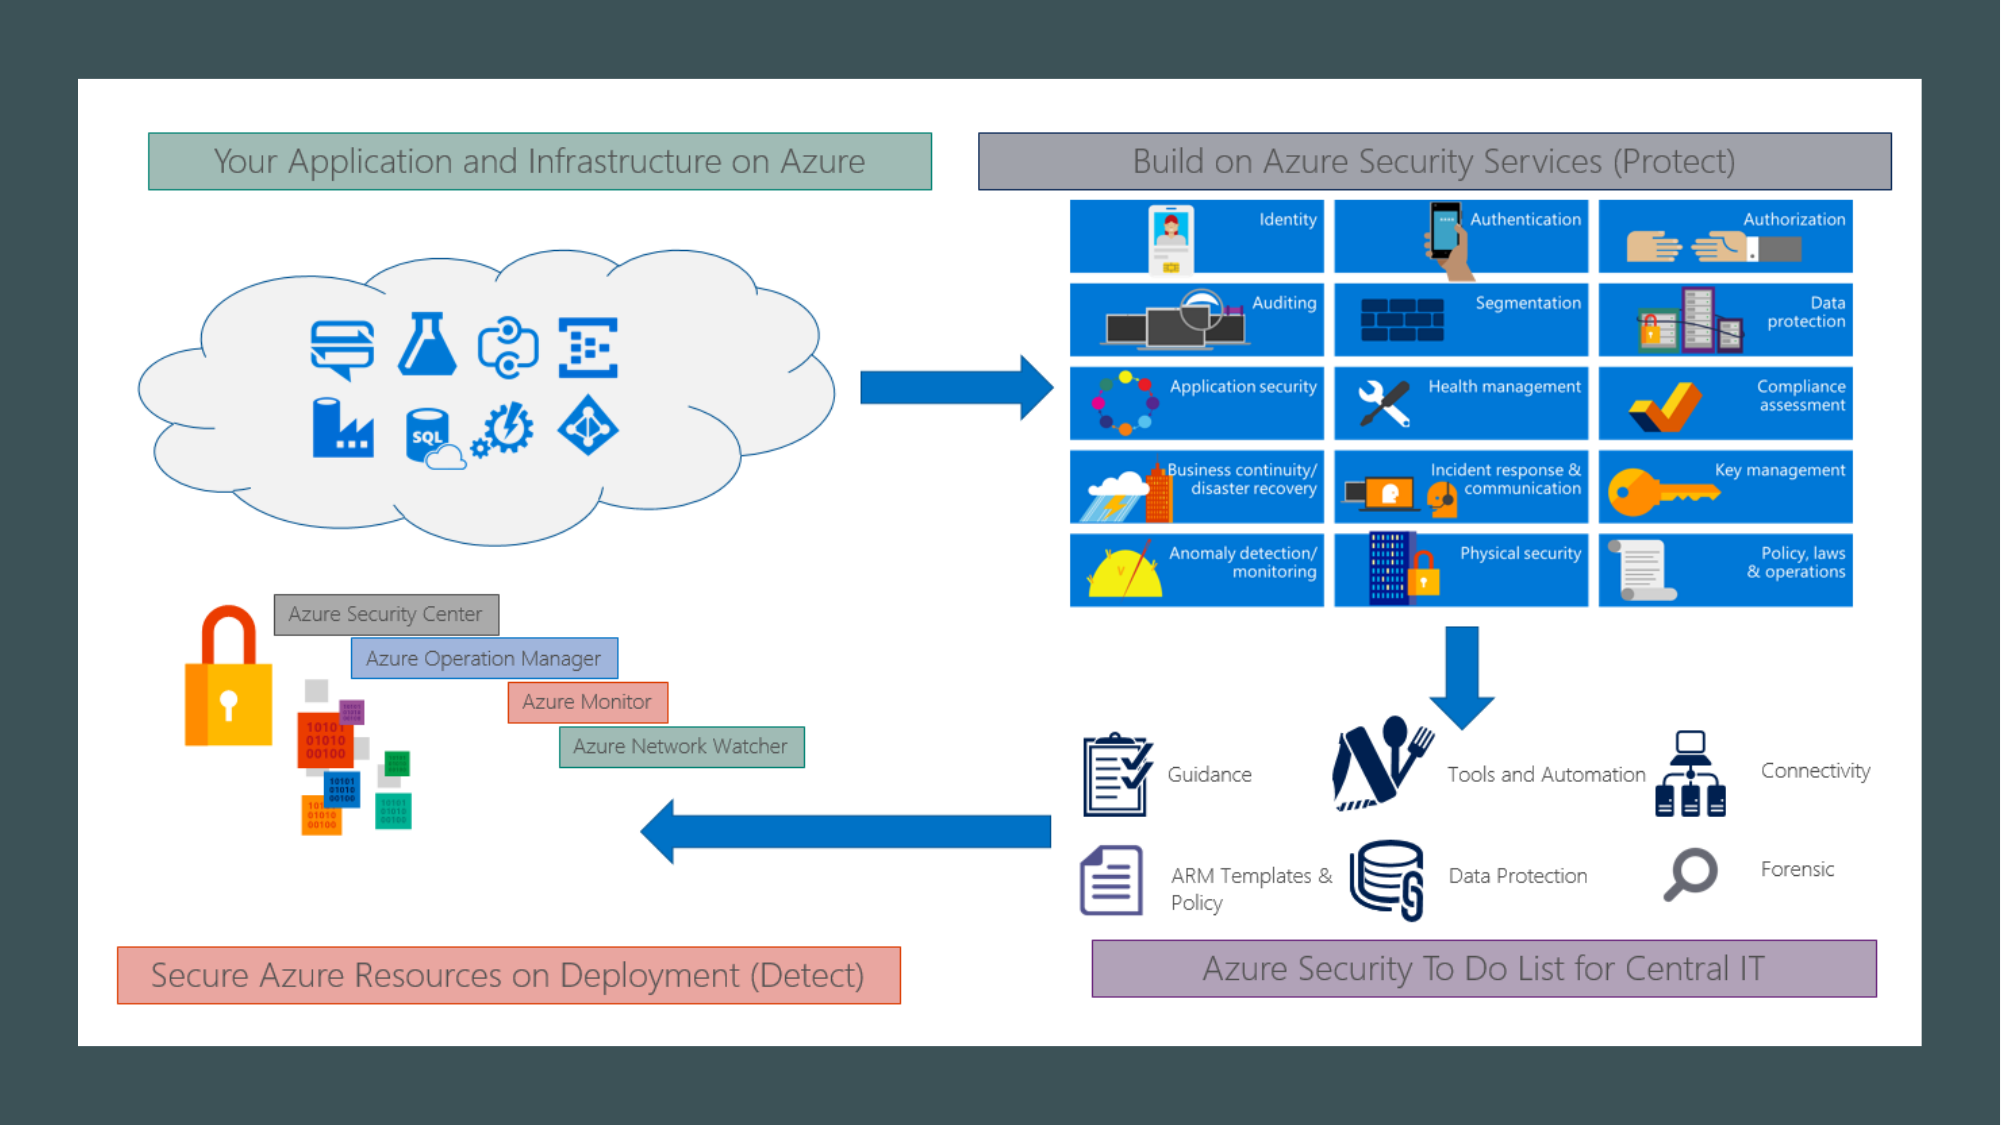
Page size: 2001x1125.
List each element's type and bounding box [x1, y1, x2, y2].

text_box [0, 0, 2000, 1125]
text_box [77, 77, 1923, 1048]
picture [105, 114, 1895, 1010]
